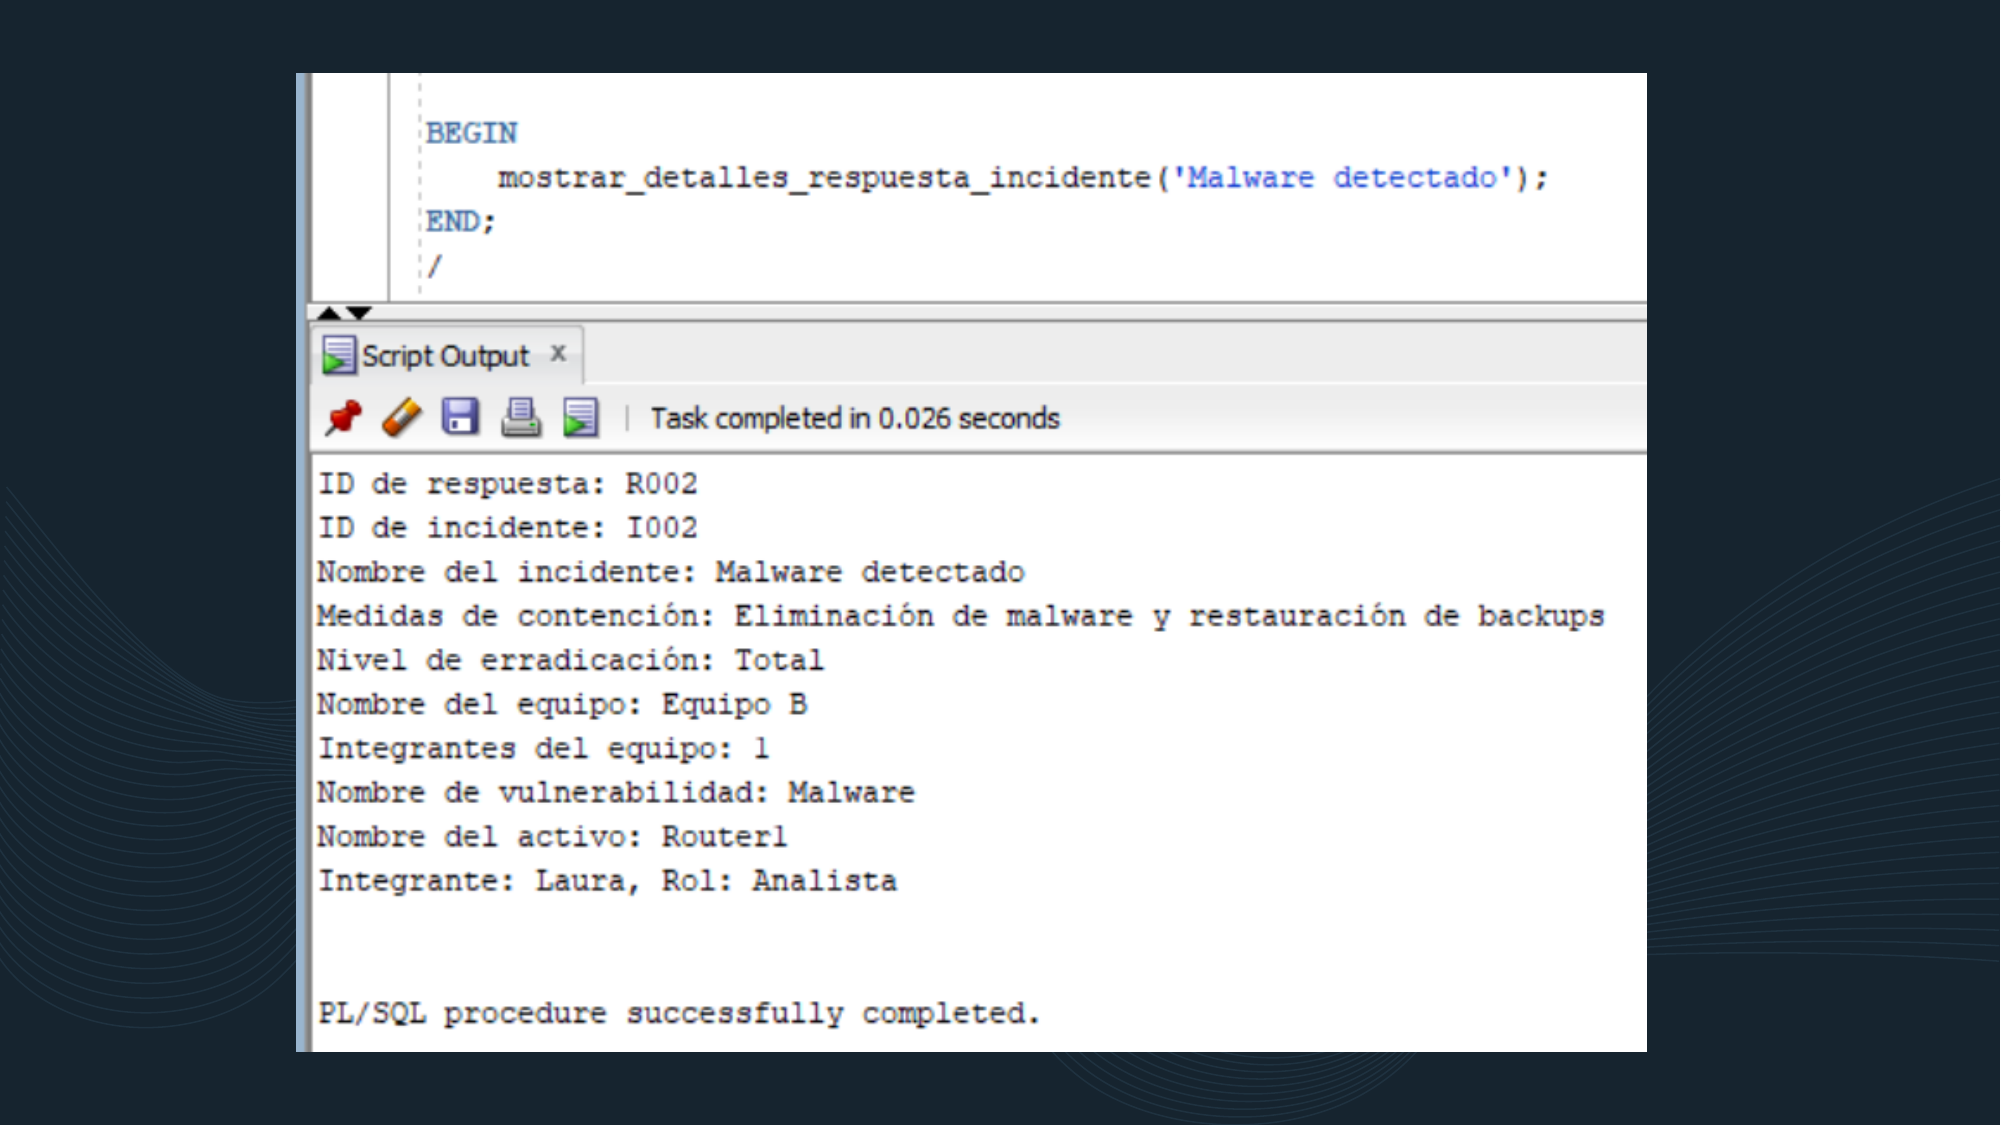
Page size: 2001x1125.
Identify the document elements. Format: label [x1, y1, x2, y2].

picture [295, 73, 1647, 1052]
